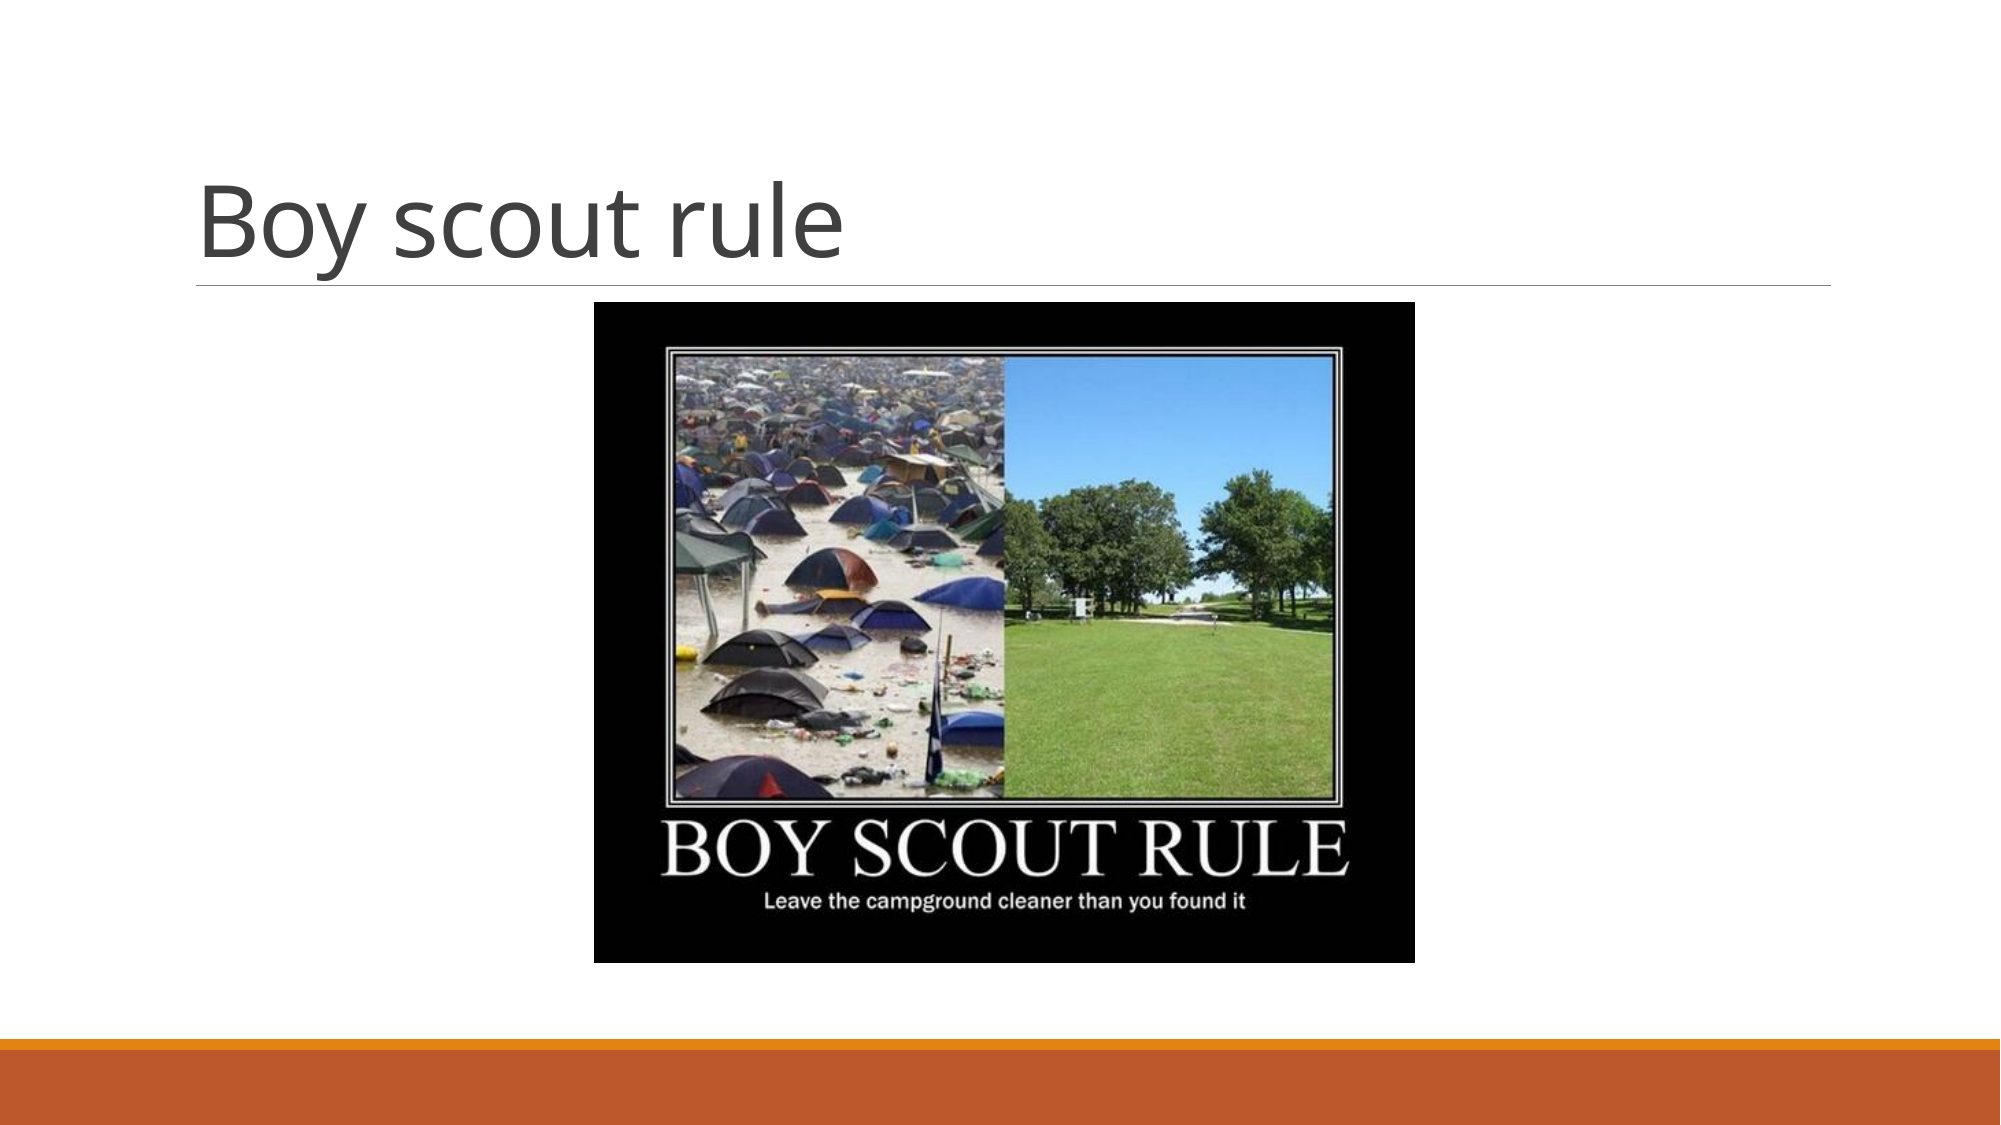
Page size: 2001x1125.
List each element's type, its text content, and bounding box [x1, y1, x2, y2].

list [594, 302, 1416, 964]
title Boy scout rule [180, 47, 1830, 285]
